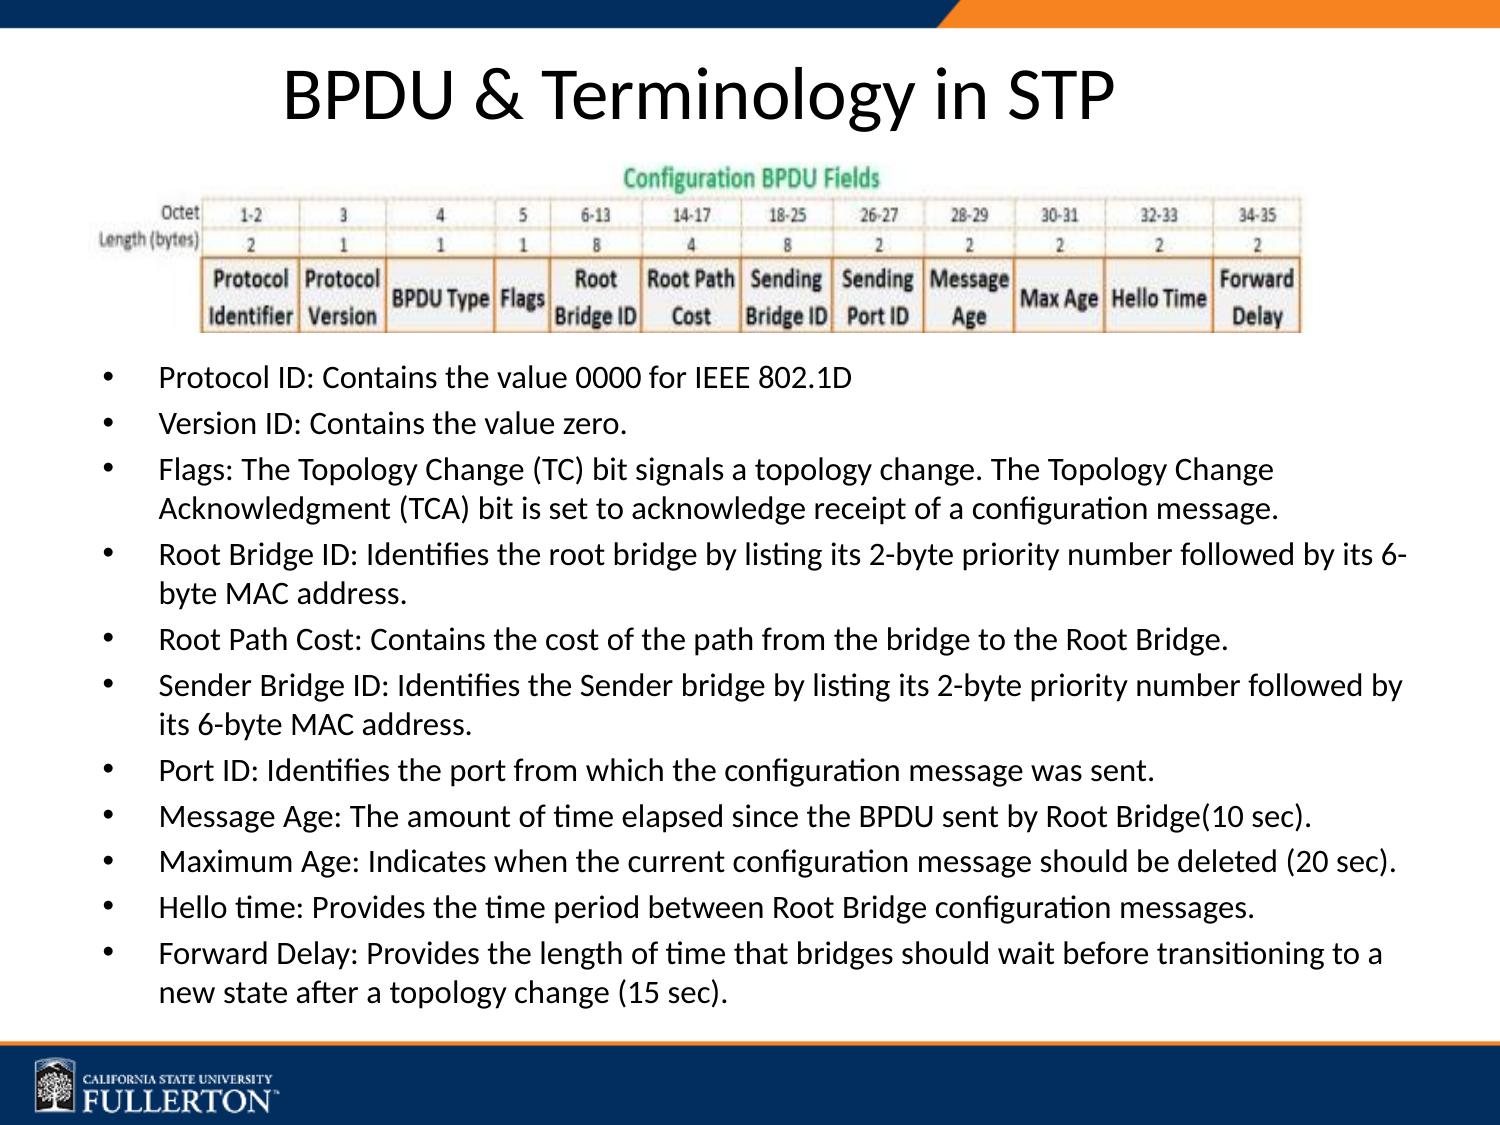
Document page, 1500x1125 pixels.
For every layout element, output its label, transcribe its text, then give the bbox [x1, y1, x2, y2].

picture [0, 0, 1500, 1125]
text_box Protocol ID: Contains the value 0000 for IEEE 802.1D Version ID: Contains the value zero. Flags: The Topology Change (TC) bit signals a topology change. The Topology Change Acknowledgment (TCA) bit is set to acknowledge receipt of a configuration message. Root Bridge ID: Identifies the root bridge by listing its 2-byte priority number followed by its 6-byte MAC address. Root Path Cost: Contains the cost of the path from the bridge to the Root Bridge. Sender Bridge ID: Identifies the Sender bridge by listing its 2-byte priority number followed by its 6-byte MAC address. Port ID: Identifies the port from which the configuration message was sent. Message Age: The amount of time elapsed since the BPDU sent by Root Bridge(10 sec). Maximum Age: Indicates when the current configuration message should be deleted (20 sec). Hello time: Provides the time period between Root Bridge configuration messages. Forward Delay: Provides the length of time that bridges should wait before transitioning to a new state after a topology change (15 sec). [87, 348, 1438, 888]
title BPDU & Terminology in STP [24, 24, 1375, 155]
